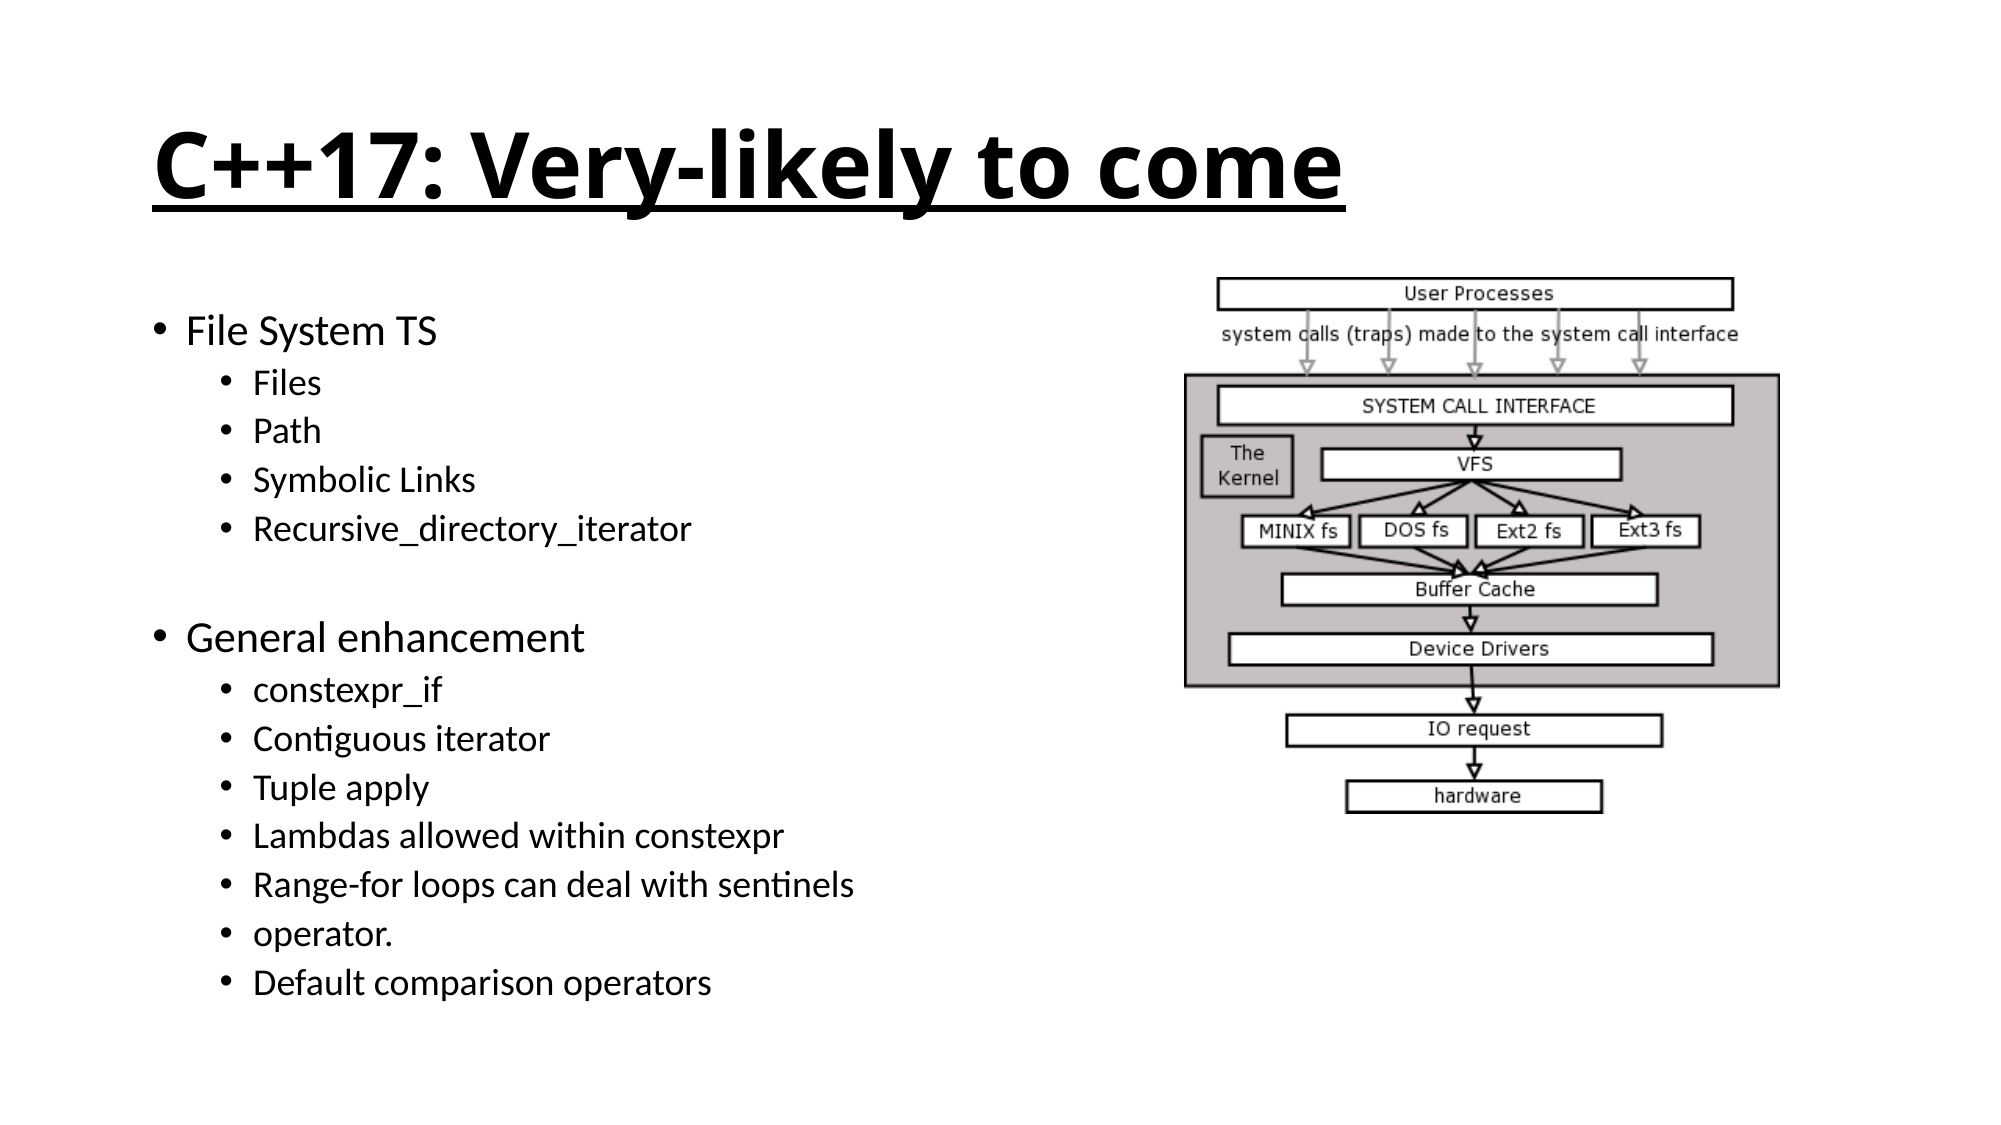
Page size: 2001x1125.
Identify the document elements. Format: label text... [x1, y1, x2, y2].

picture [1184, 277, 1780, 814]
title C++17: Very-likely to come [137, 59, 1863, 278]
list File System TS Files Path Symbolic Links Recursive_directory_iterator General enhancement constexpr_if Contiguous iterator Tuple apply Lambdas allowed within constexpr Range-for loops can deal with sentinels operator. Default comparison operators [137, 299, 1863, 1014]
